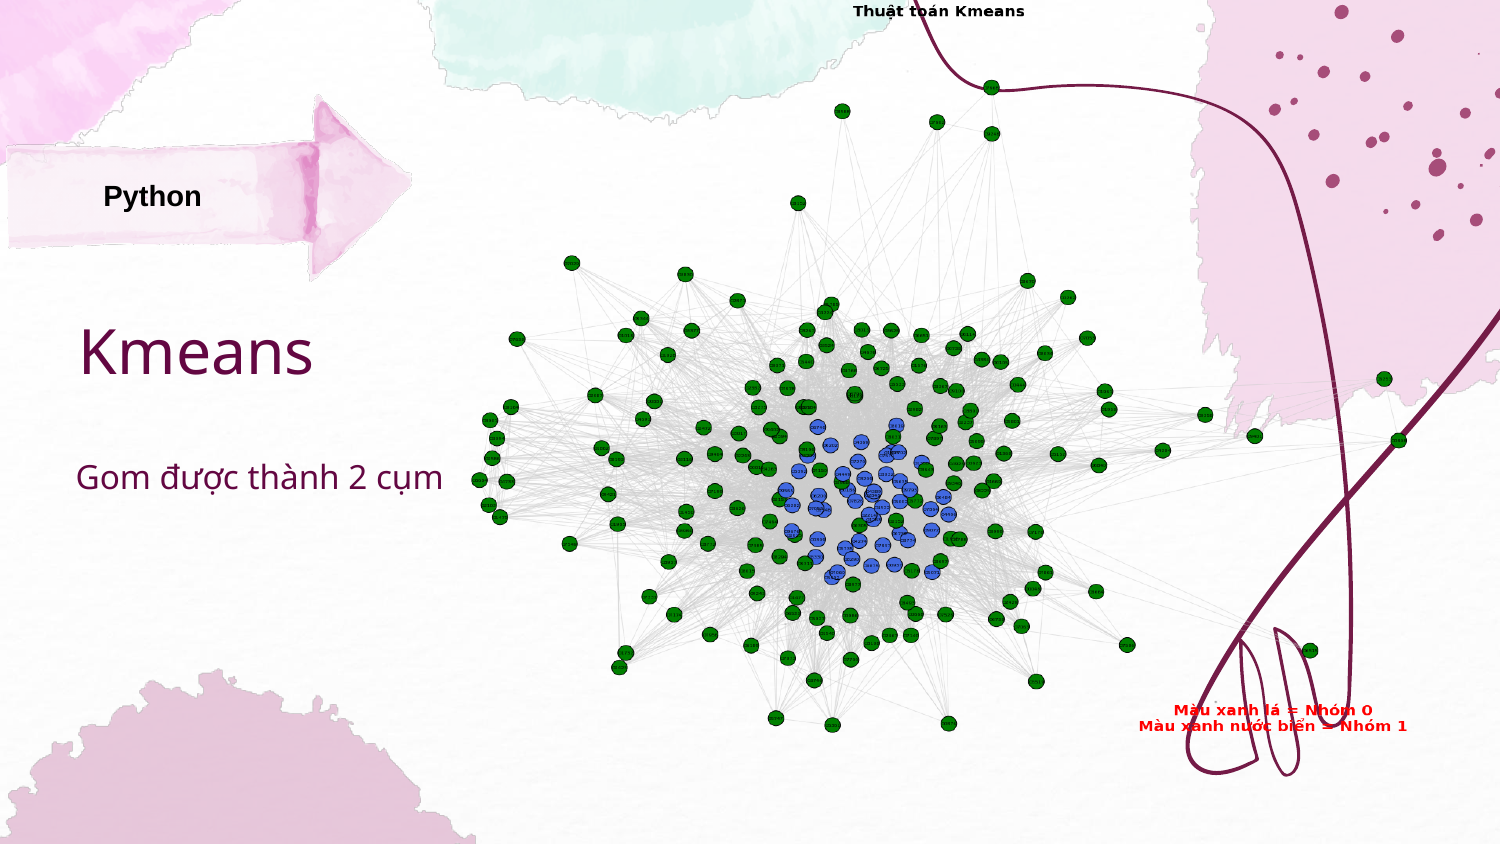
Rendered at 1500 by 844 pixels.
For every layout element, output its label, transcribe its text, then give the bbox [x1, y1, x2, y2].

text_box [0, 93, 372, 283]
subtitle Gom được thành 2 cụm [37, 380, 372, 572]
title Kmeans [63, 302, 372, 397]
picture [0, 0, 1500, 844]
